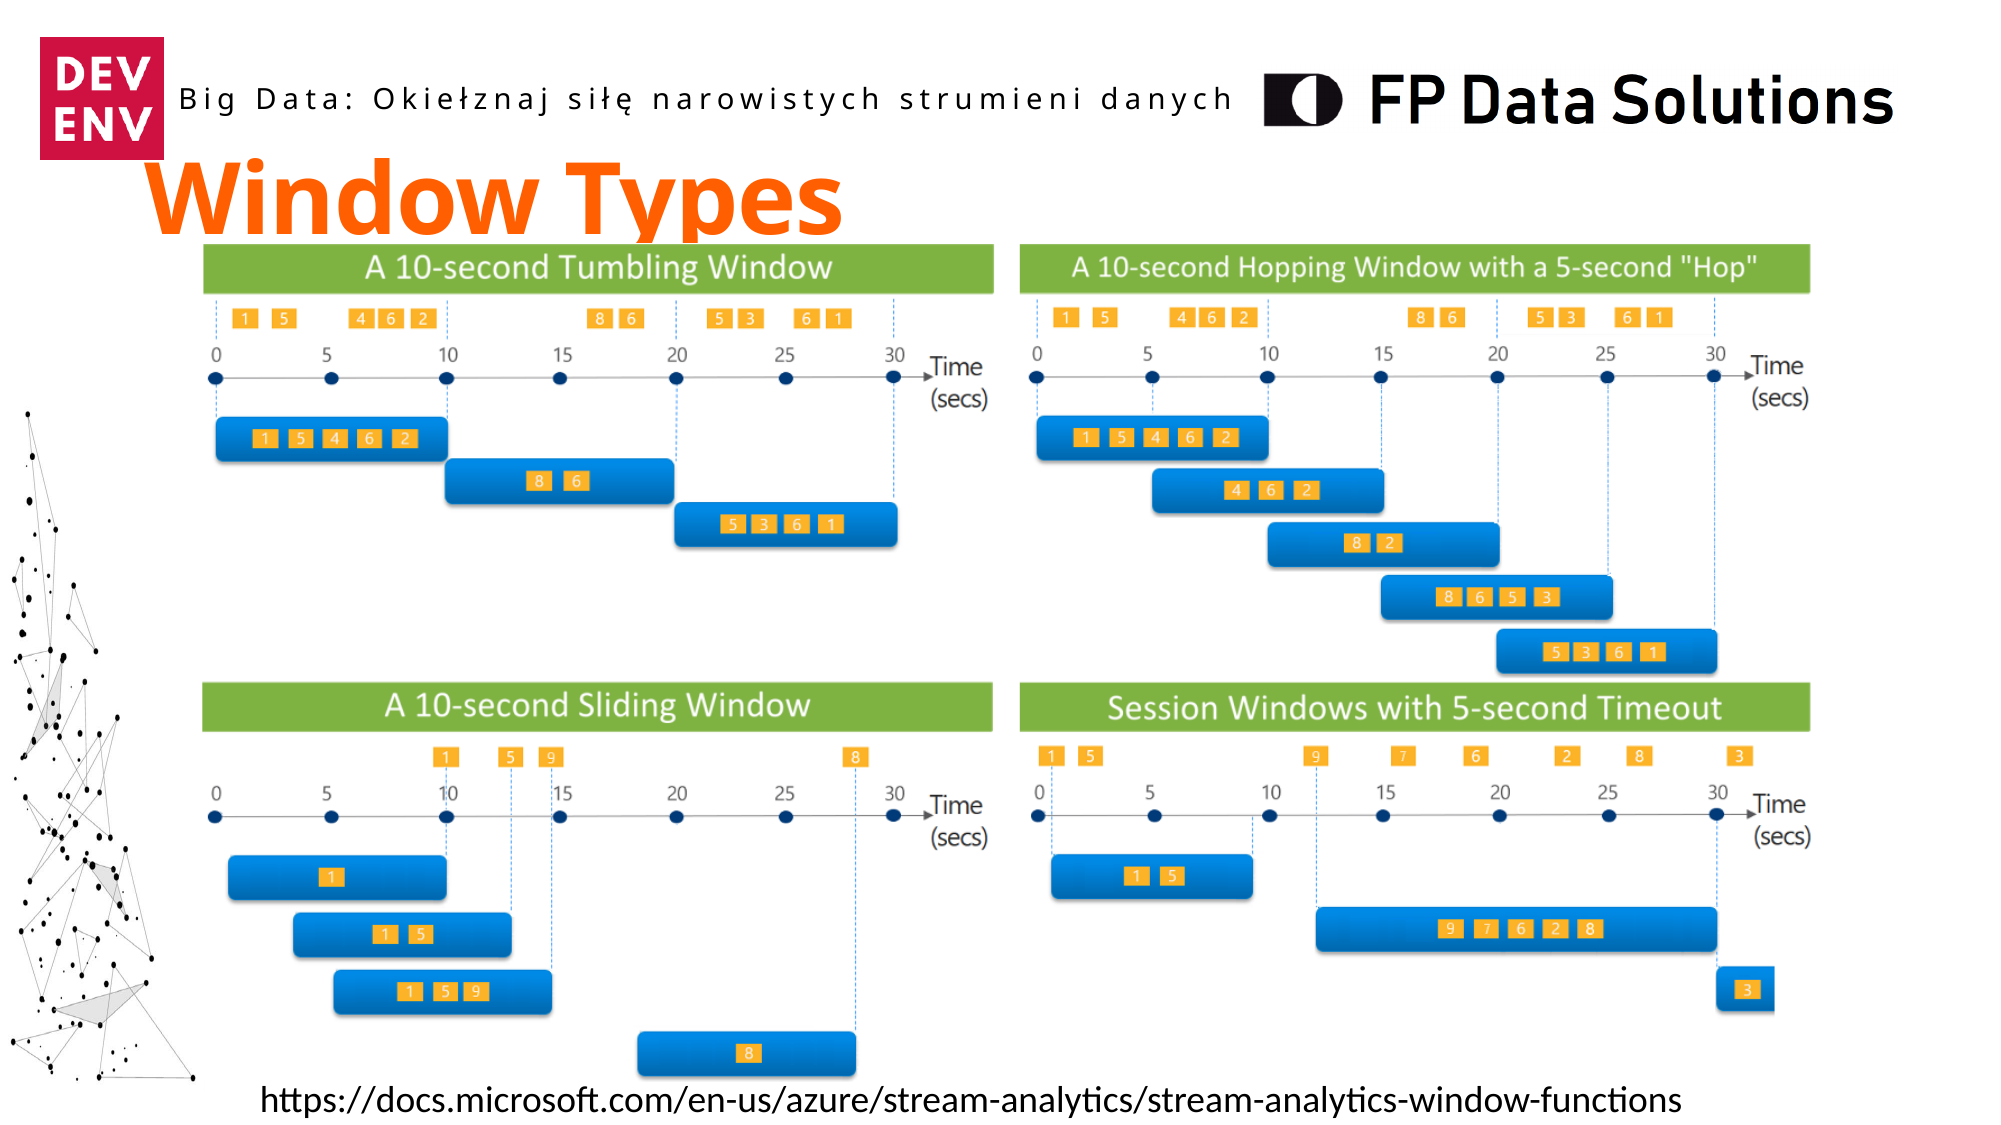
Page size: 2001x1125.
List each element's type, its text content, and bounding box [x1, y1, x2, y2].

picture [1257, 64, 1898, 133]
text_box https://docs.microsoft.com/en-us/azure/stream-analytics/stream-analytics-window-functions [244, 1082, 1699, 1125]
picture [0, 243, 1815, 1093]
text_box Window Types [129, 140, 1493, 298]
picture [40, 37, 164, 160]
